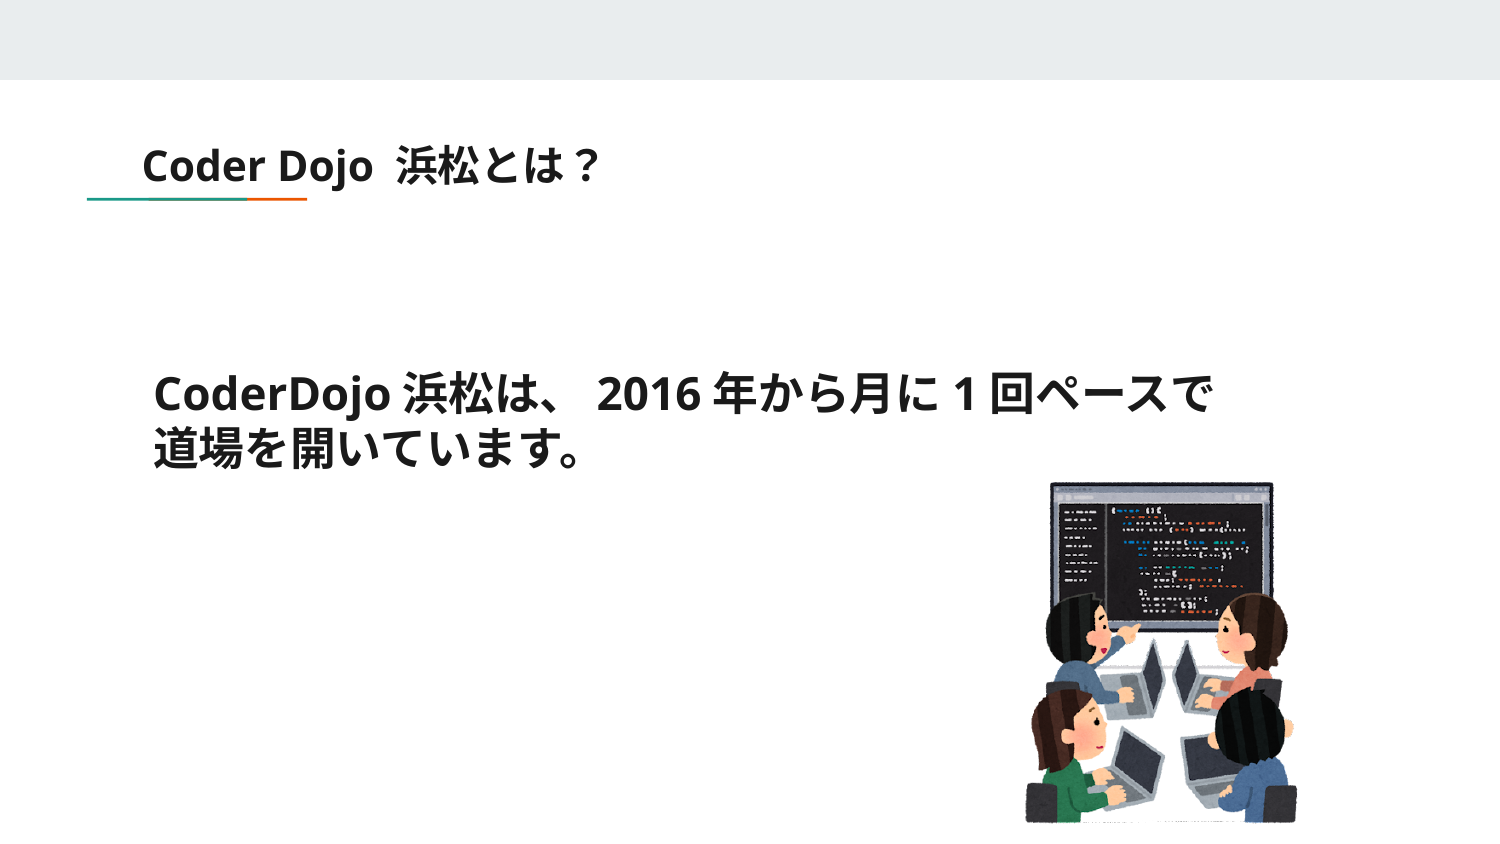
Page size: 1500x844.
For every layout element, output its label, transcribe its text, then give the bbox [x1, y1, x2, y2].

picture [980, 474, 1338, 832]
title CoderDojo浜松は、2016年から月に1回ペースで 道場を開いています。 [138, 349, 1281, 438]
title Coder Dojo 浜松とは？ [126, 123, 871, 212]
